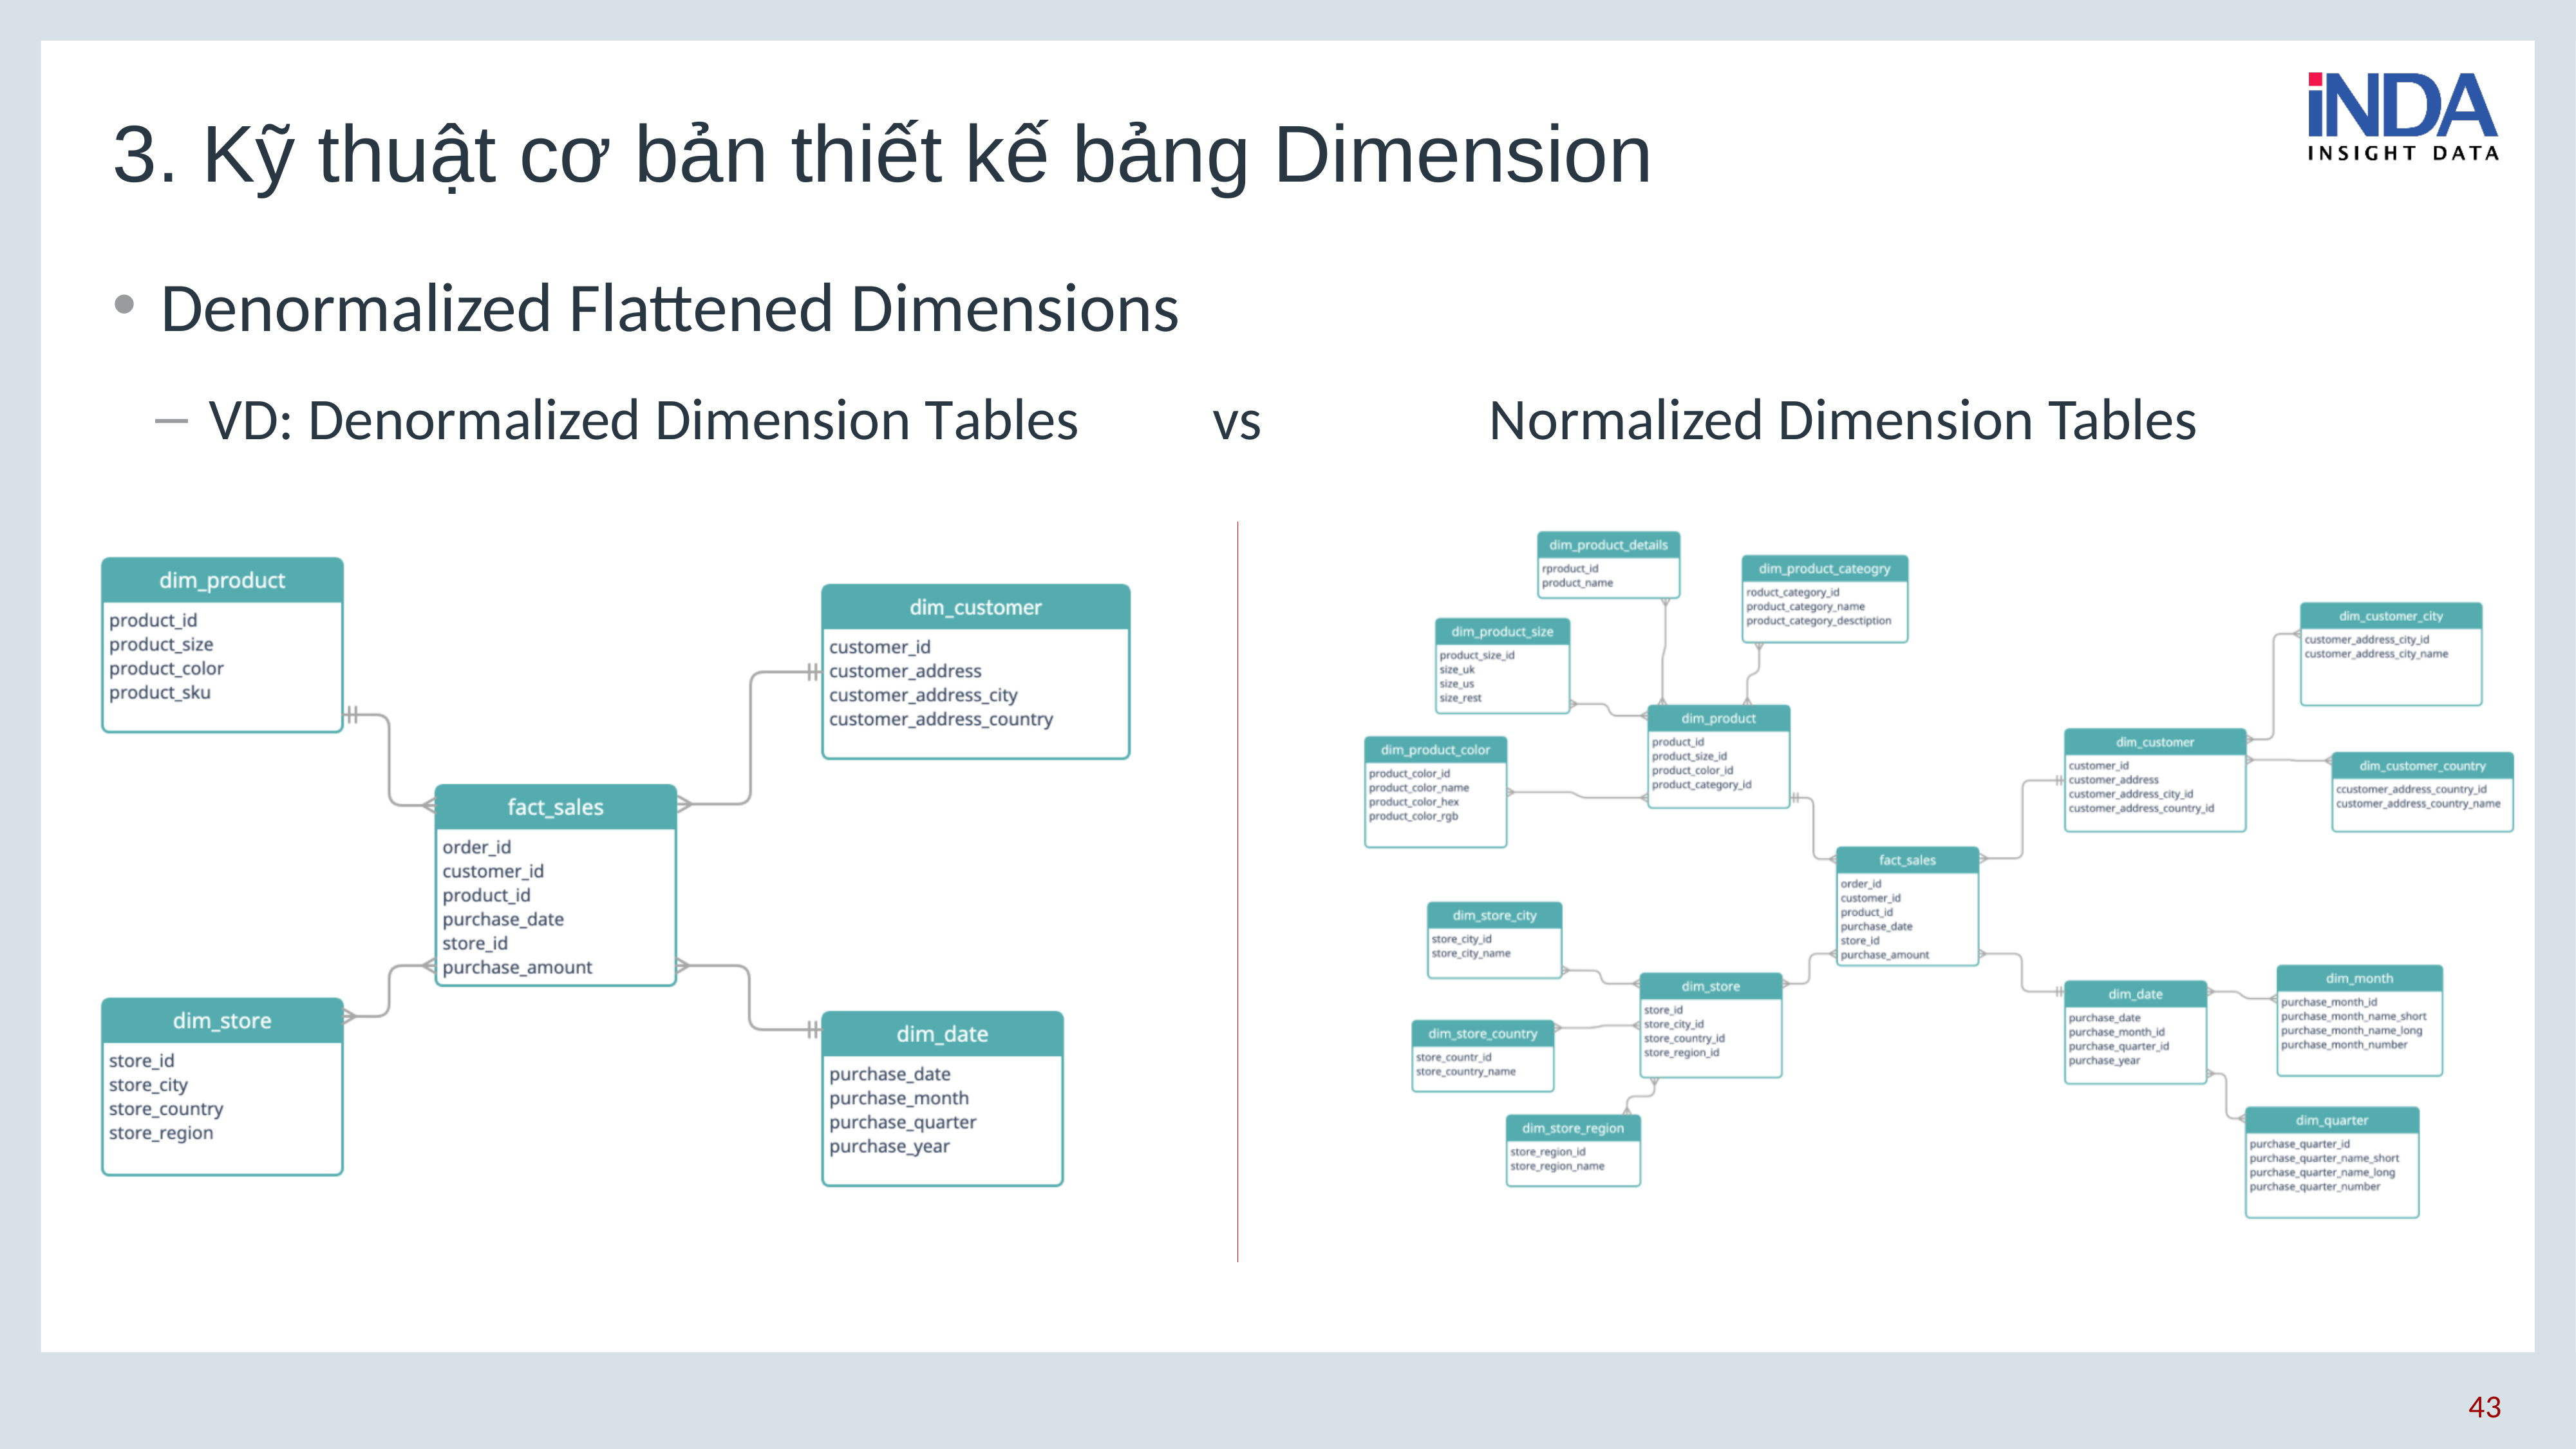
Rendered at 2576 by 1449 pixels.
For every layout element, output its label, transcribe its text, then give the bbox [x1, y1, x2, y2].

picture [2308, 71, 2499, 160]
picture [74, 551, 1151, 1200]
slide_number 43 [2430, 1385, 2502, 1424]
list Denormalized Flattened Dimensions VD: Denormalized Dimension Tables vs Normalized Dimension Tables [112, 220, 2464, 1424]
picture [1356, 521, 2533, 1230]
title 3. Kỹ thuật cơ bản thiết kế bảng Dimension [112, 86, 2157, 198]
